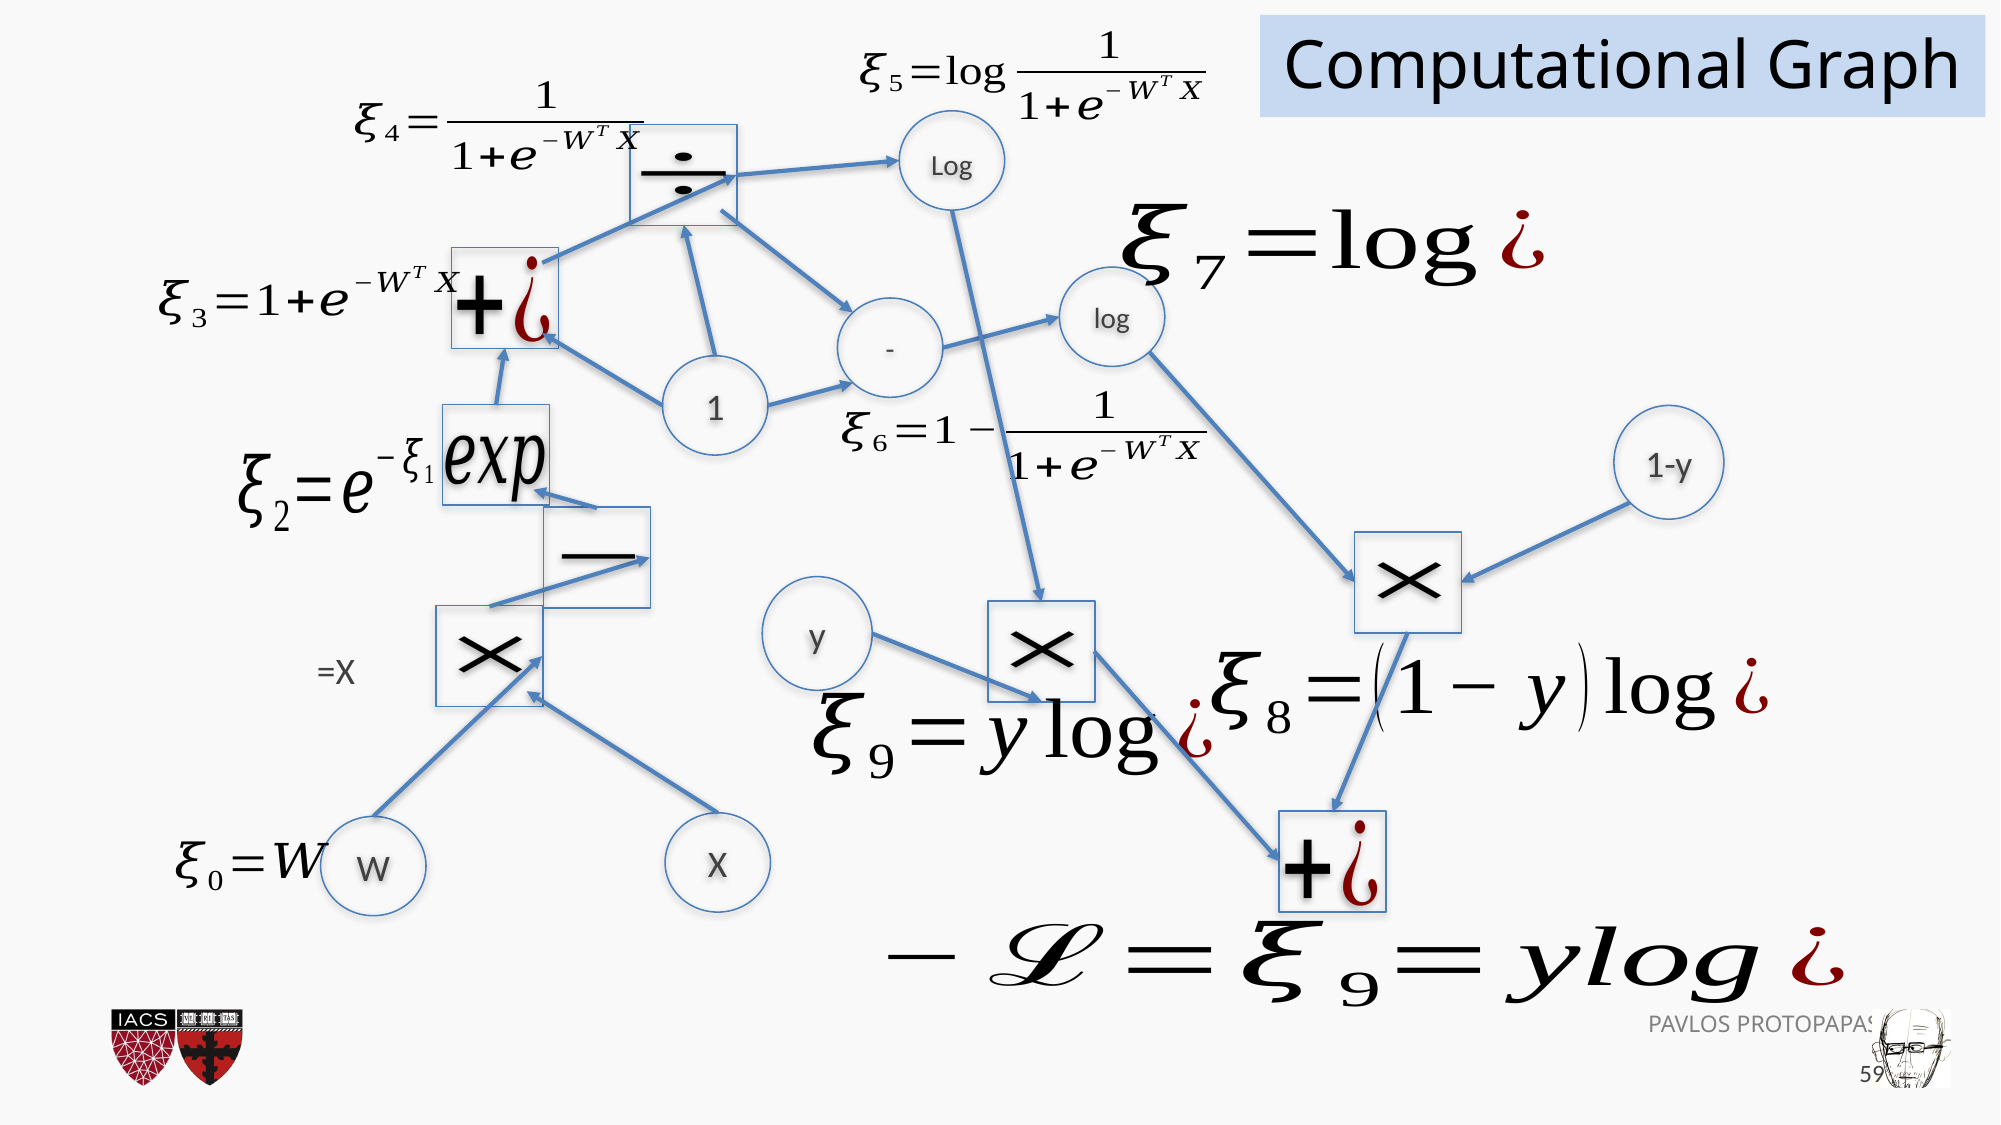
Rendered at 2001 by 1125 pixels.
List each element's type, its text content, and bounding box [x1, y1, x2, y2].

text_box y [761, 575, 863, 689]
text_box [541, 332, 663, 406]
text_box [1204, 532, 1774, 744]
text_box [233, 404, 550, 540]
text_box 1 [662, 355, 768, 456]
slide_number 59 [1433, 1042, 1900, 1103]
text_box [526, 690, 718, 813]
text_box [1093, 651, 1296, 827]
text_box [805, 601, 1219, 791]
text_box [541, 232, 647, 264]
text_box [373, 691, 453, 817]
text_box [855, 22, 1208, 211]
picture [109, 1009, 243, 1086]
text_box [683, 224, 716, 356]
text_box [951, 209, 1042, 600]
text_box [837, 297, 946, 489]
text_box X [664, 812, 772, 913]
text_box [1059, 193, 1554, 367]
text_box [942, 316, 946, 348]
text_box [1047, 316, 1054, 348]
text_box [767, 382, 832, 406]
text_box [1047, 297, 1054, 315]
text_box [533, 489, 598, 509]
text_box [489, 592, 560, 607]
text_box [170, 816, 427, 916]
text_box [495, 347, 506, 406]
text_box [1332, 631, 1409, 813]
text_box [1047, 356, 1143, 489]
text_box 1-y [1613, 404, 1725, 520]
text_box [1149, 351, 1371, 548]
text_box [226, 594, 543, 706]
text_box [350, 72, 737, 225]
text_box Computational Graph [1260, 14, 1986, 118]
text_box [720, 209, 854, 313]
picture [1872, 1009, 1951, 1088]
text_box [1460, 502, 1631, 531]
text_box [736, 160, 850, 176]
